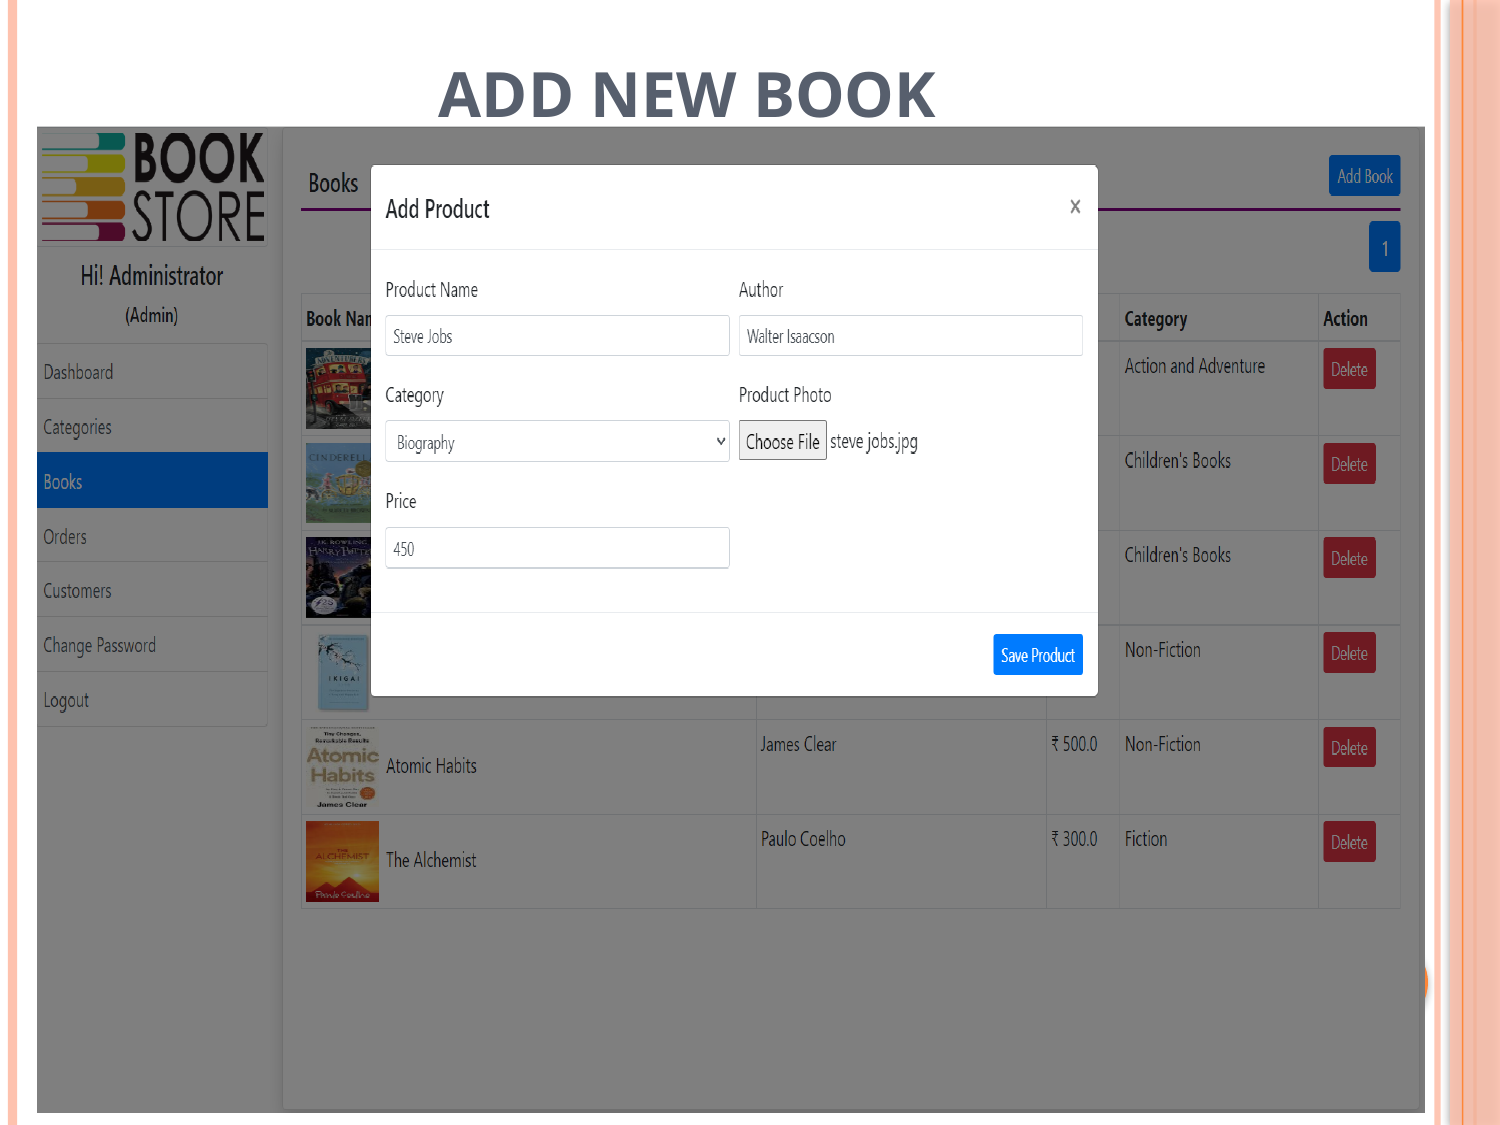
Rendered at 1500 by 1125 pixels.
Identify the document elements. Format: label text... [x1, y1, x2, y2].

picture [36, 124, 1426, 1113]
title Add New Book [75, 45, 1300, 121]
